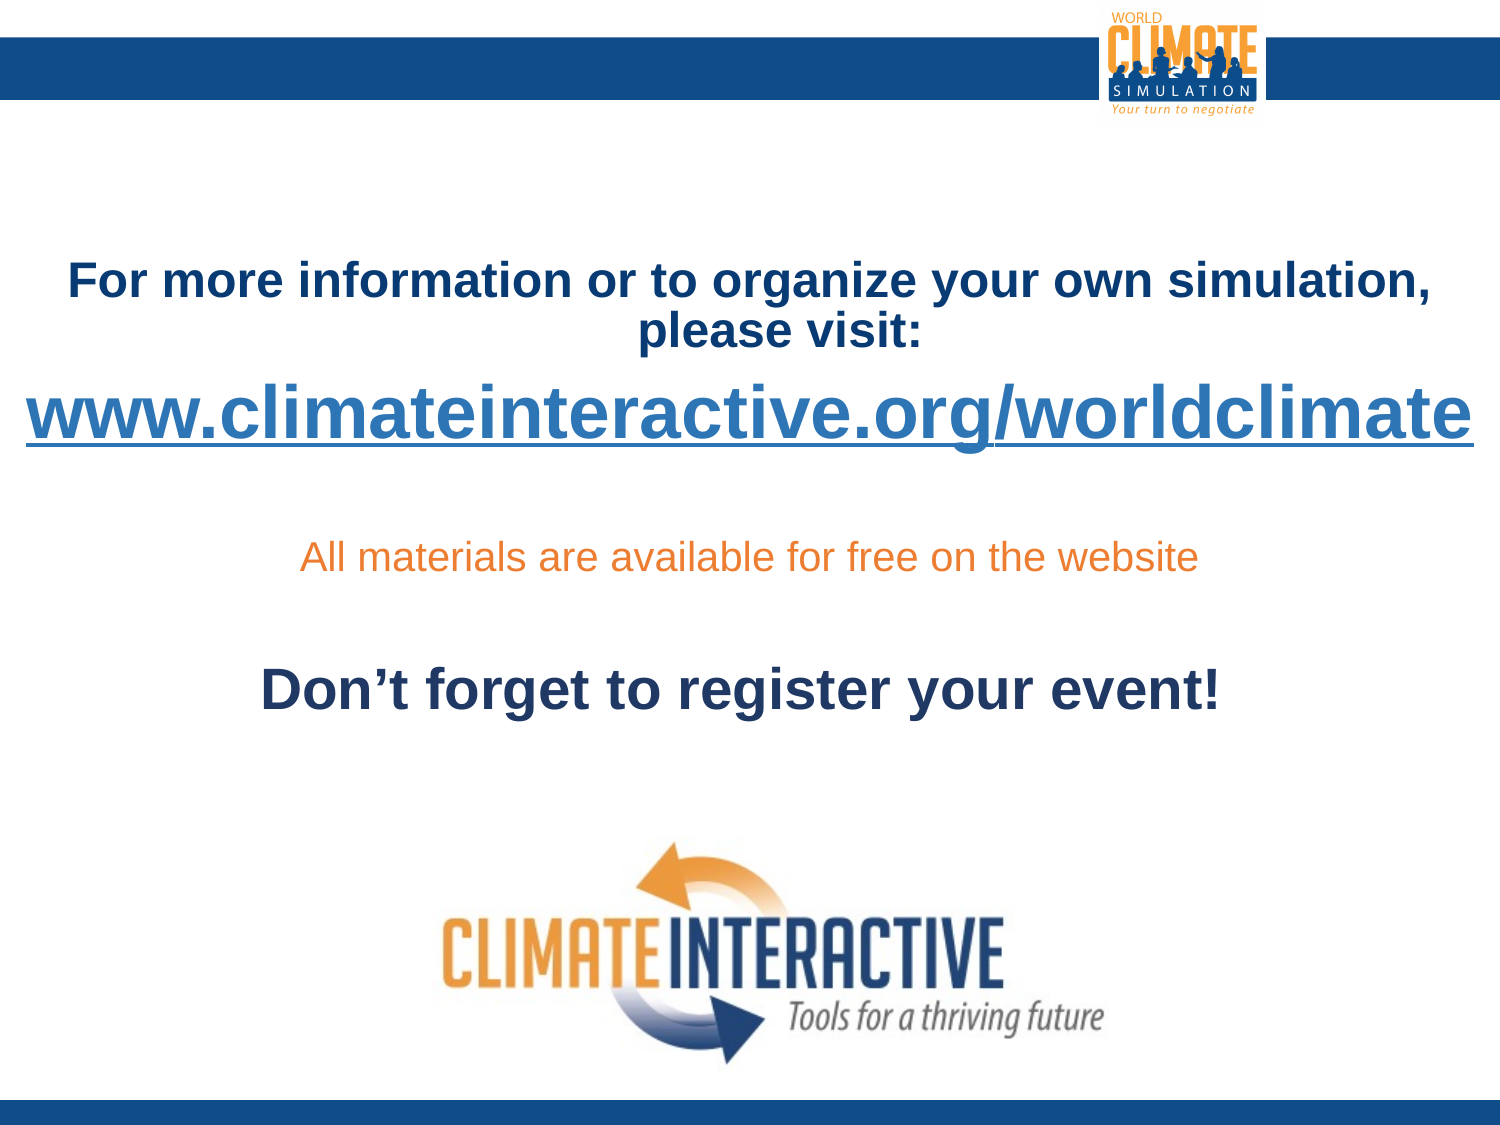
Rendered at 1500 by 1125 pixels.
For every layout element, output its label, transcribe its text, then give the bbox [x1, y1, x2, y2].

list For more information or to organize your own simulation, please visit: www.climateinteractive.org/worldclimate All materials are available for free on the website Don’t forget to register your event! [0, 249, 1500, 988]
picture [1099, 2, 1266, 130]
picture [433, 837, 1113, 1073]
